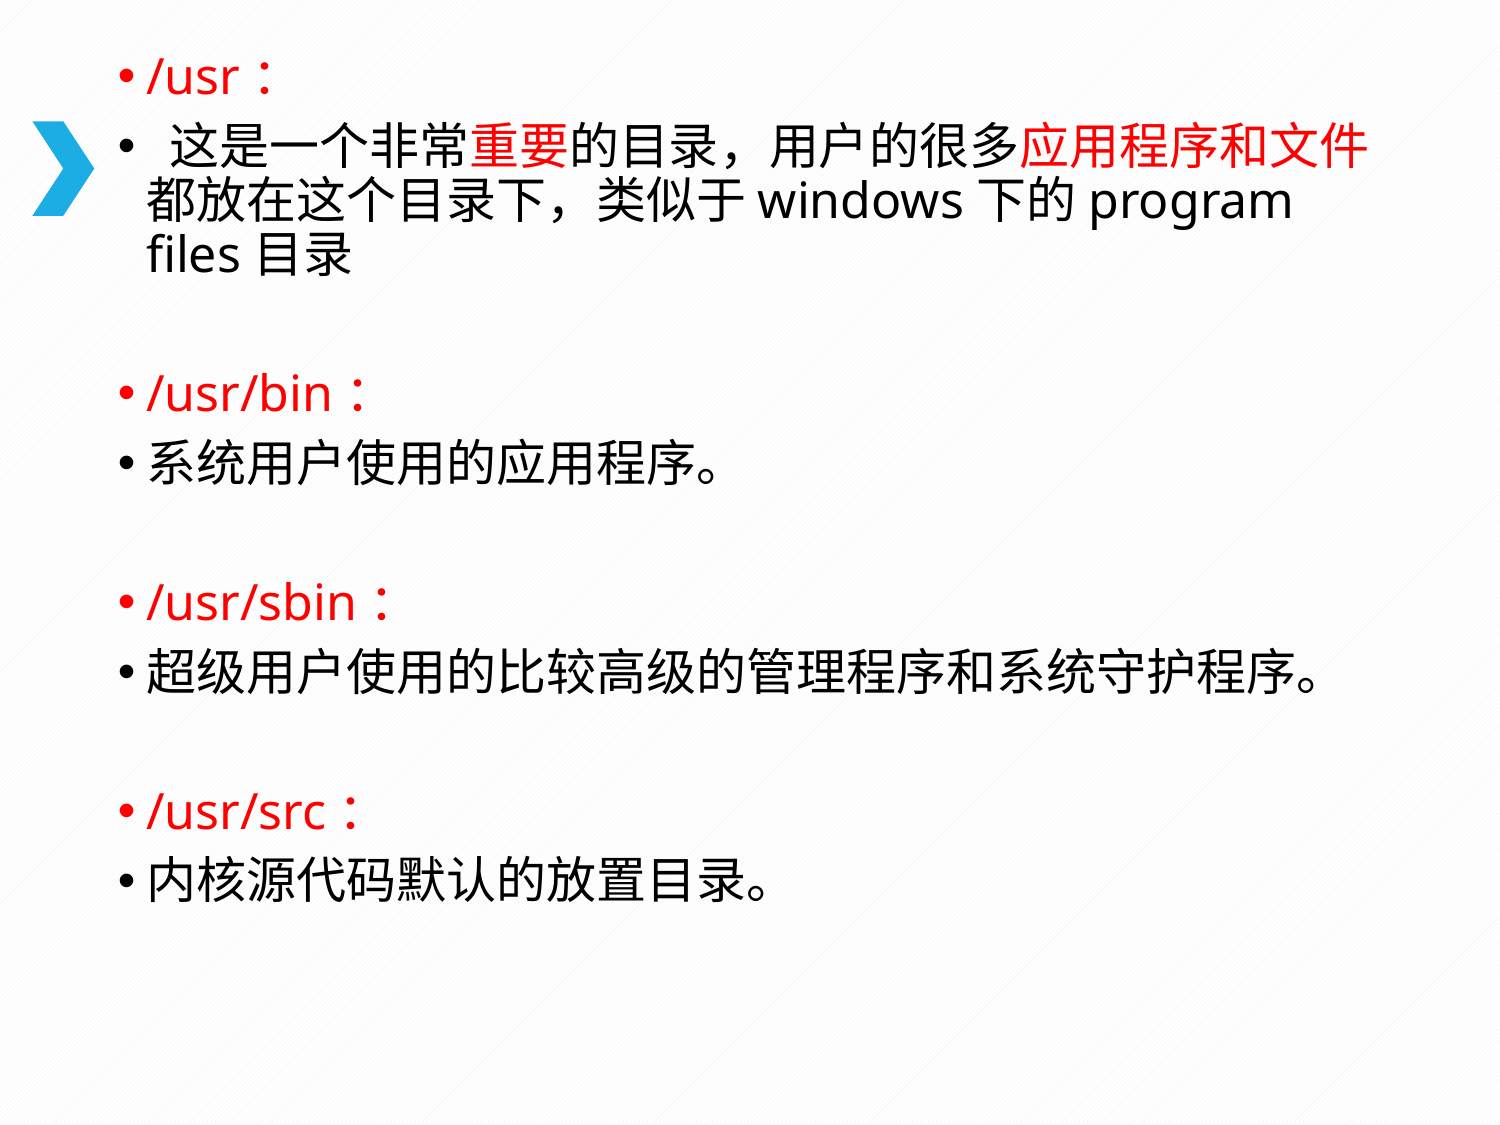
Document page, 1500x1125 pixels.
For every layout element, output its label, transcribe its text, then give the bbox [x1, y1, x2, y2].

list /usr： 这是一个非常重要的目录，用户的很多应用程序和文件都放在这个目录下，类似于windows下的program files目录 /usr/bin： 系统用户使用的应用程序。 /usr/sbin： 超级用户使用的比较高级的管理程序和系统守护程序。 /usr/src： 内核源代码默认的放置目录。 [103, 43, 1397, 1014]
